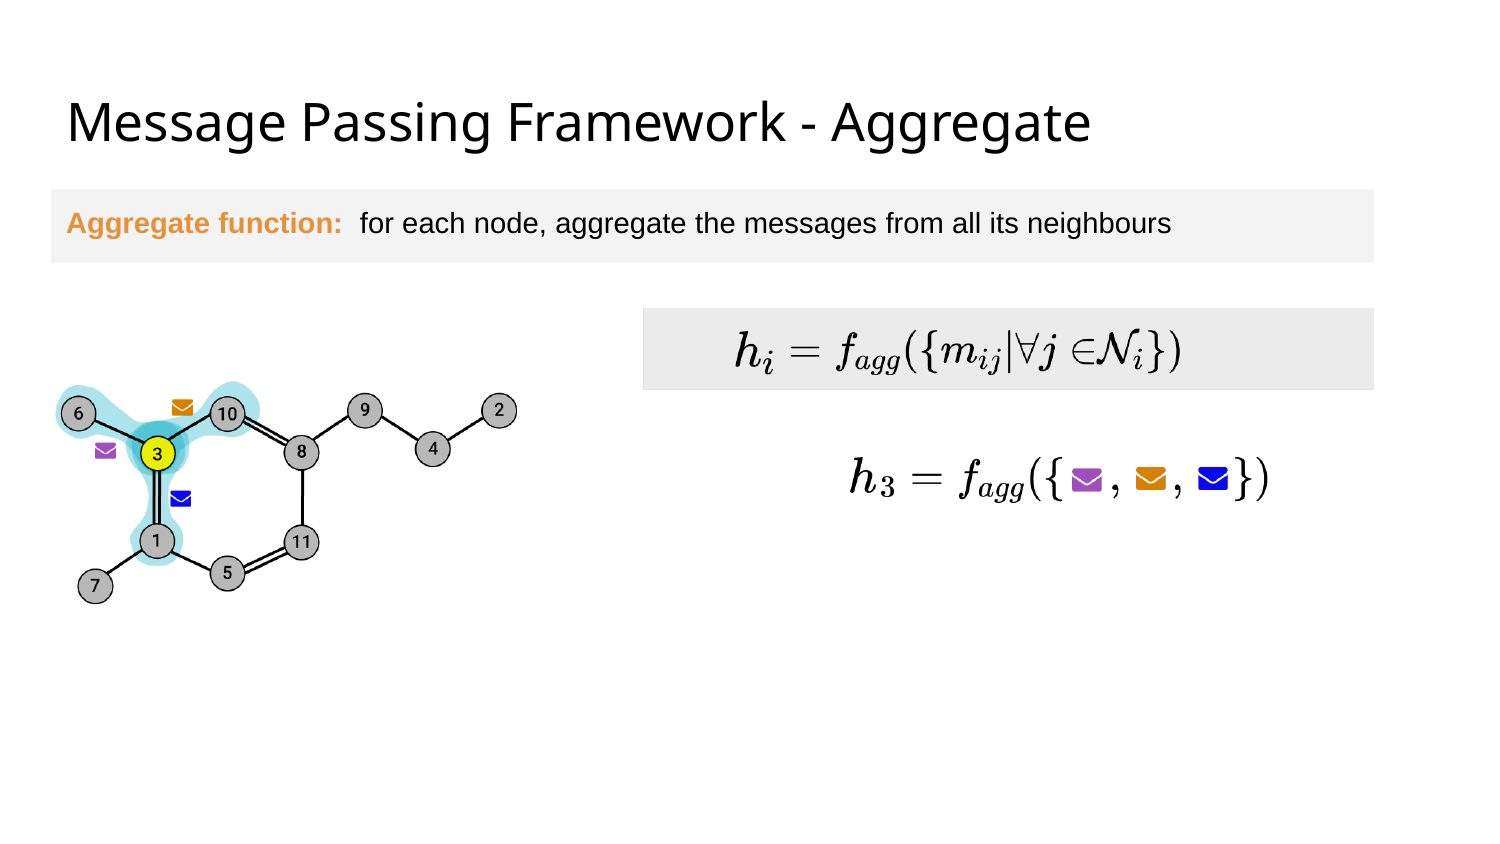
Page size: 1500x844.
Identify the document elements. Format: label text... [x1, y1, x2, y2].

title Message Passing Framework - Aggregate [51, 72, 1449, 167]
picture [50, 307, 1375, 615]
text_box Aggregate function: for each node, aggregate the messages from all its neighbours [51, 189, 1374, 264]
